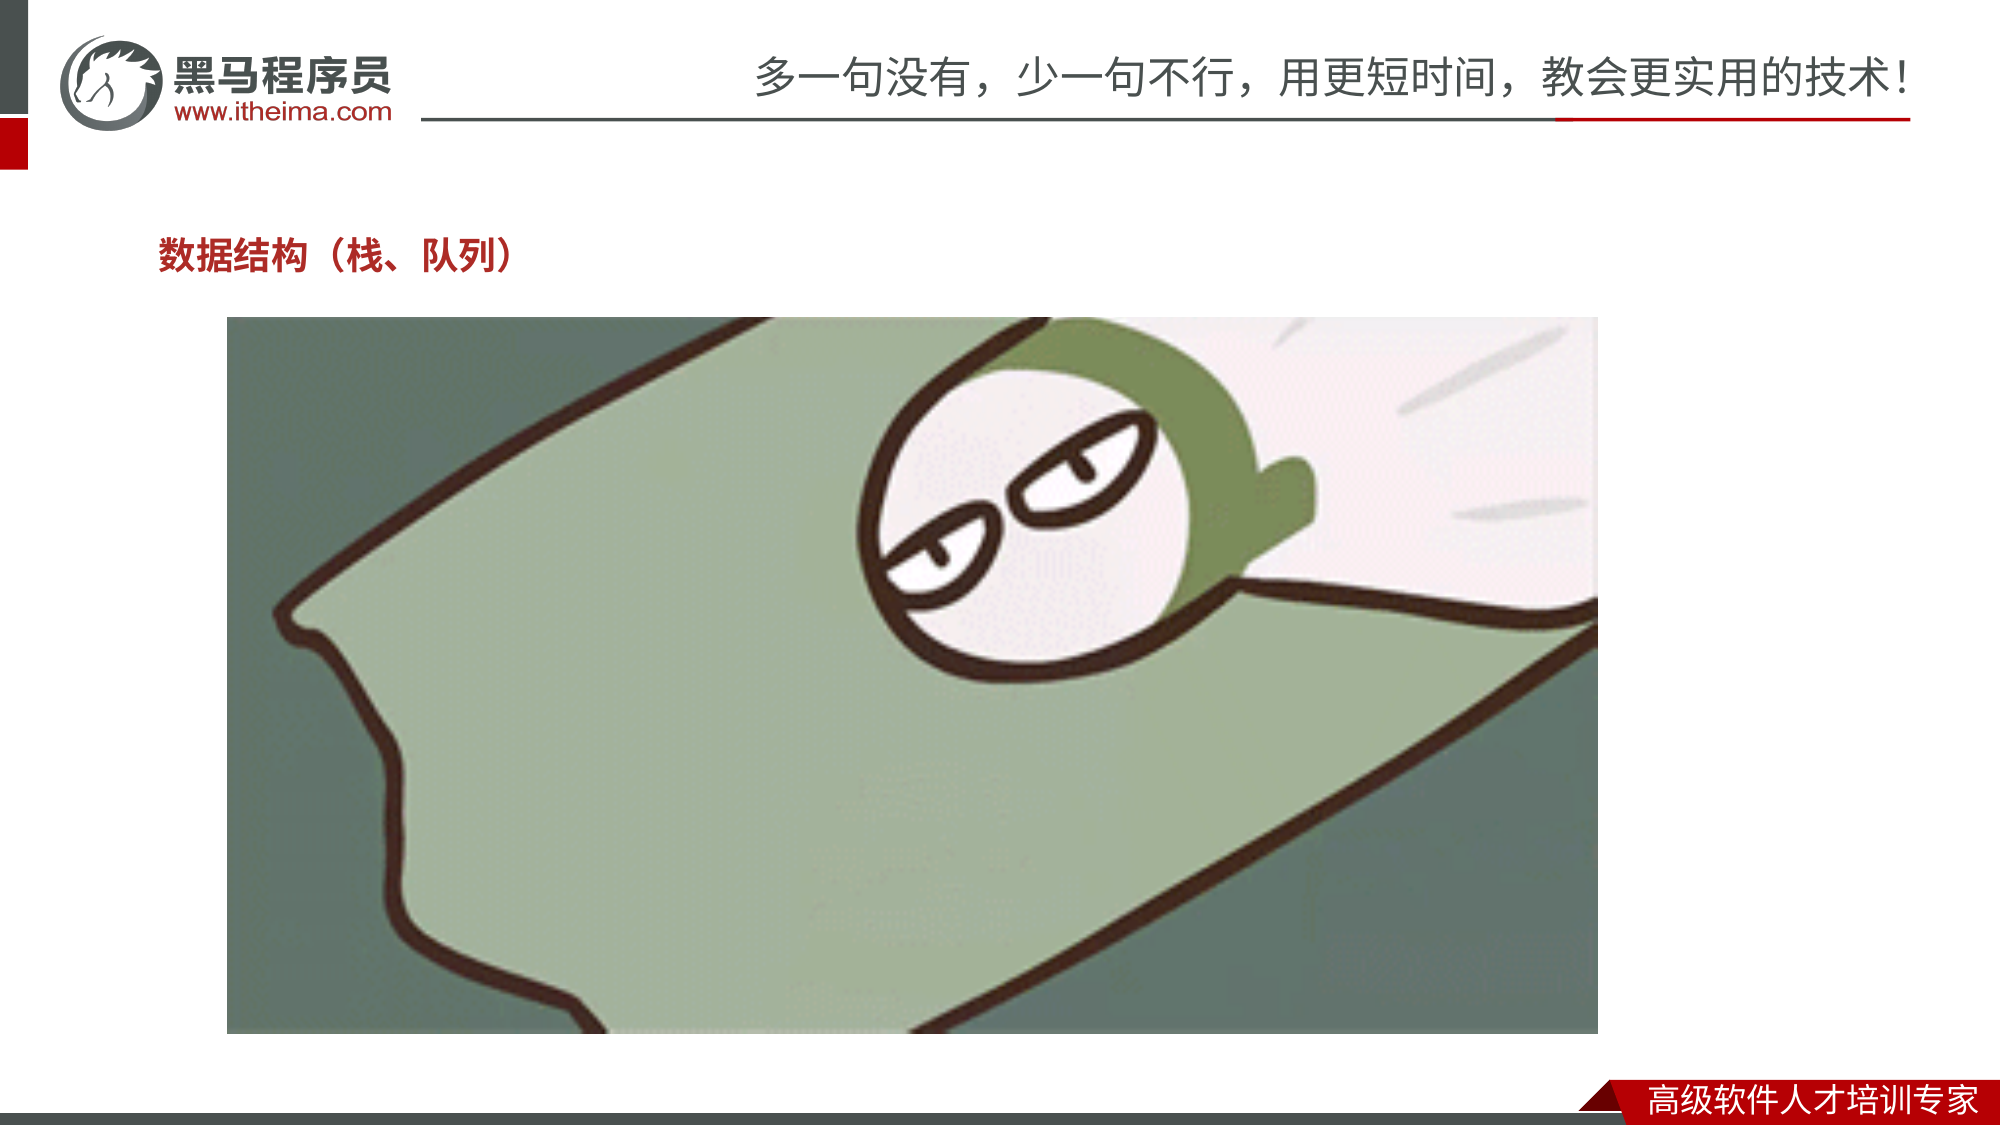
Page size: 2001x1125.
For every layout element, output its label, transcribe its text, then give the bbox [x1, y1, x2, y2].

picture [14, 0, 453, 179]
picture [227, 317, 1599, 1035]
text_box 数据结构（栈、队列） [143, 179, 913, 285]
